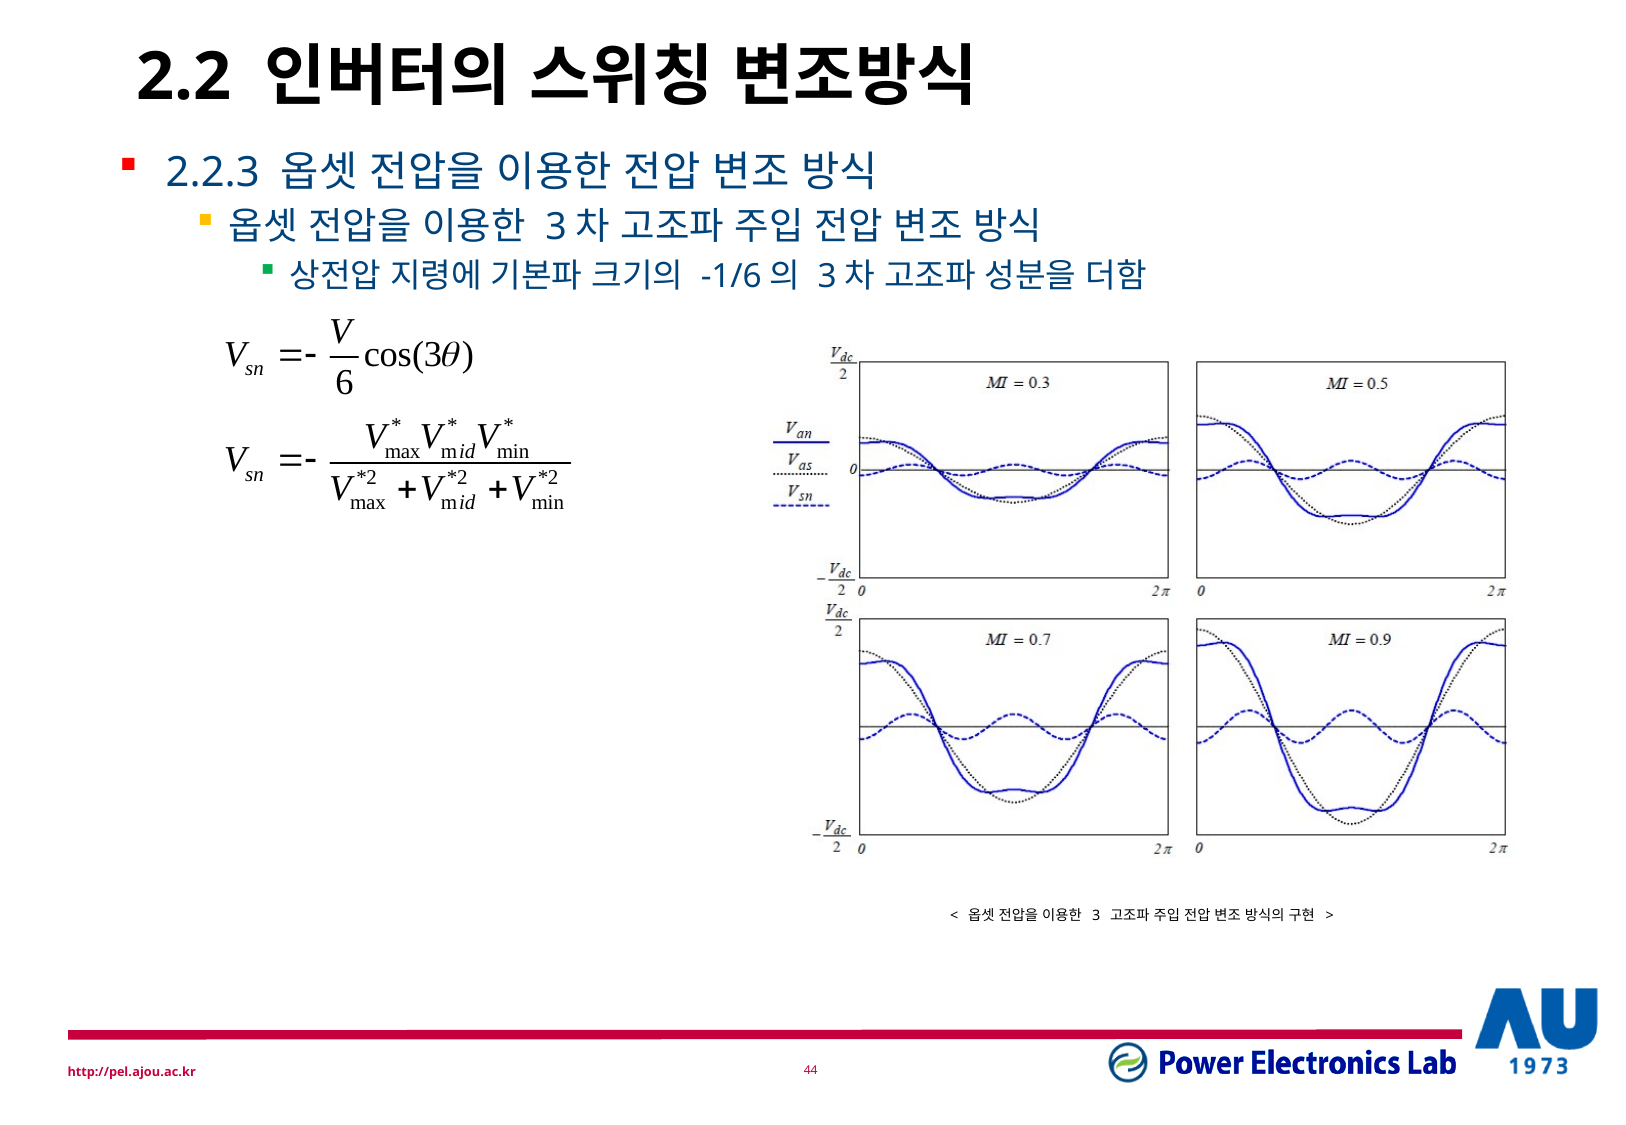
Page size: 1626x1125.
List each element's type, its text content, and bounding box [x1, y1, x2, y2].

picture [767, 343, 1517, 858]
list 2.2.3 옵셋 전압을 이용한 전압 변조 방식 옵셋 전압을 이용한 3차 고조파 주입 전압 변조 방식 상전압 지령에 기본파 크기의 -1/6의 3차 고조파 성분을 더함 [103, 136, 1517, 965]
slide_number 43 [768, 1040, 853, 1096]
picture [1158, 1046, 1456, 1077]
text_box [221, 407, 580, 518]
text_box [221, 308, 480, 404]
picture [1107, 1041, 1155, 1084]
title 2.2 인버터의 스위칭 변조방식 [120, 27, 1475, 118]
text_box < 옵셋 전압을 이용한 3 고조파 주입 전압 변조 방식의 구현 > [765, 881, 1519, 931]
picture [1469, 984, 1610, 1079]
